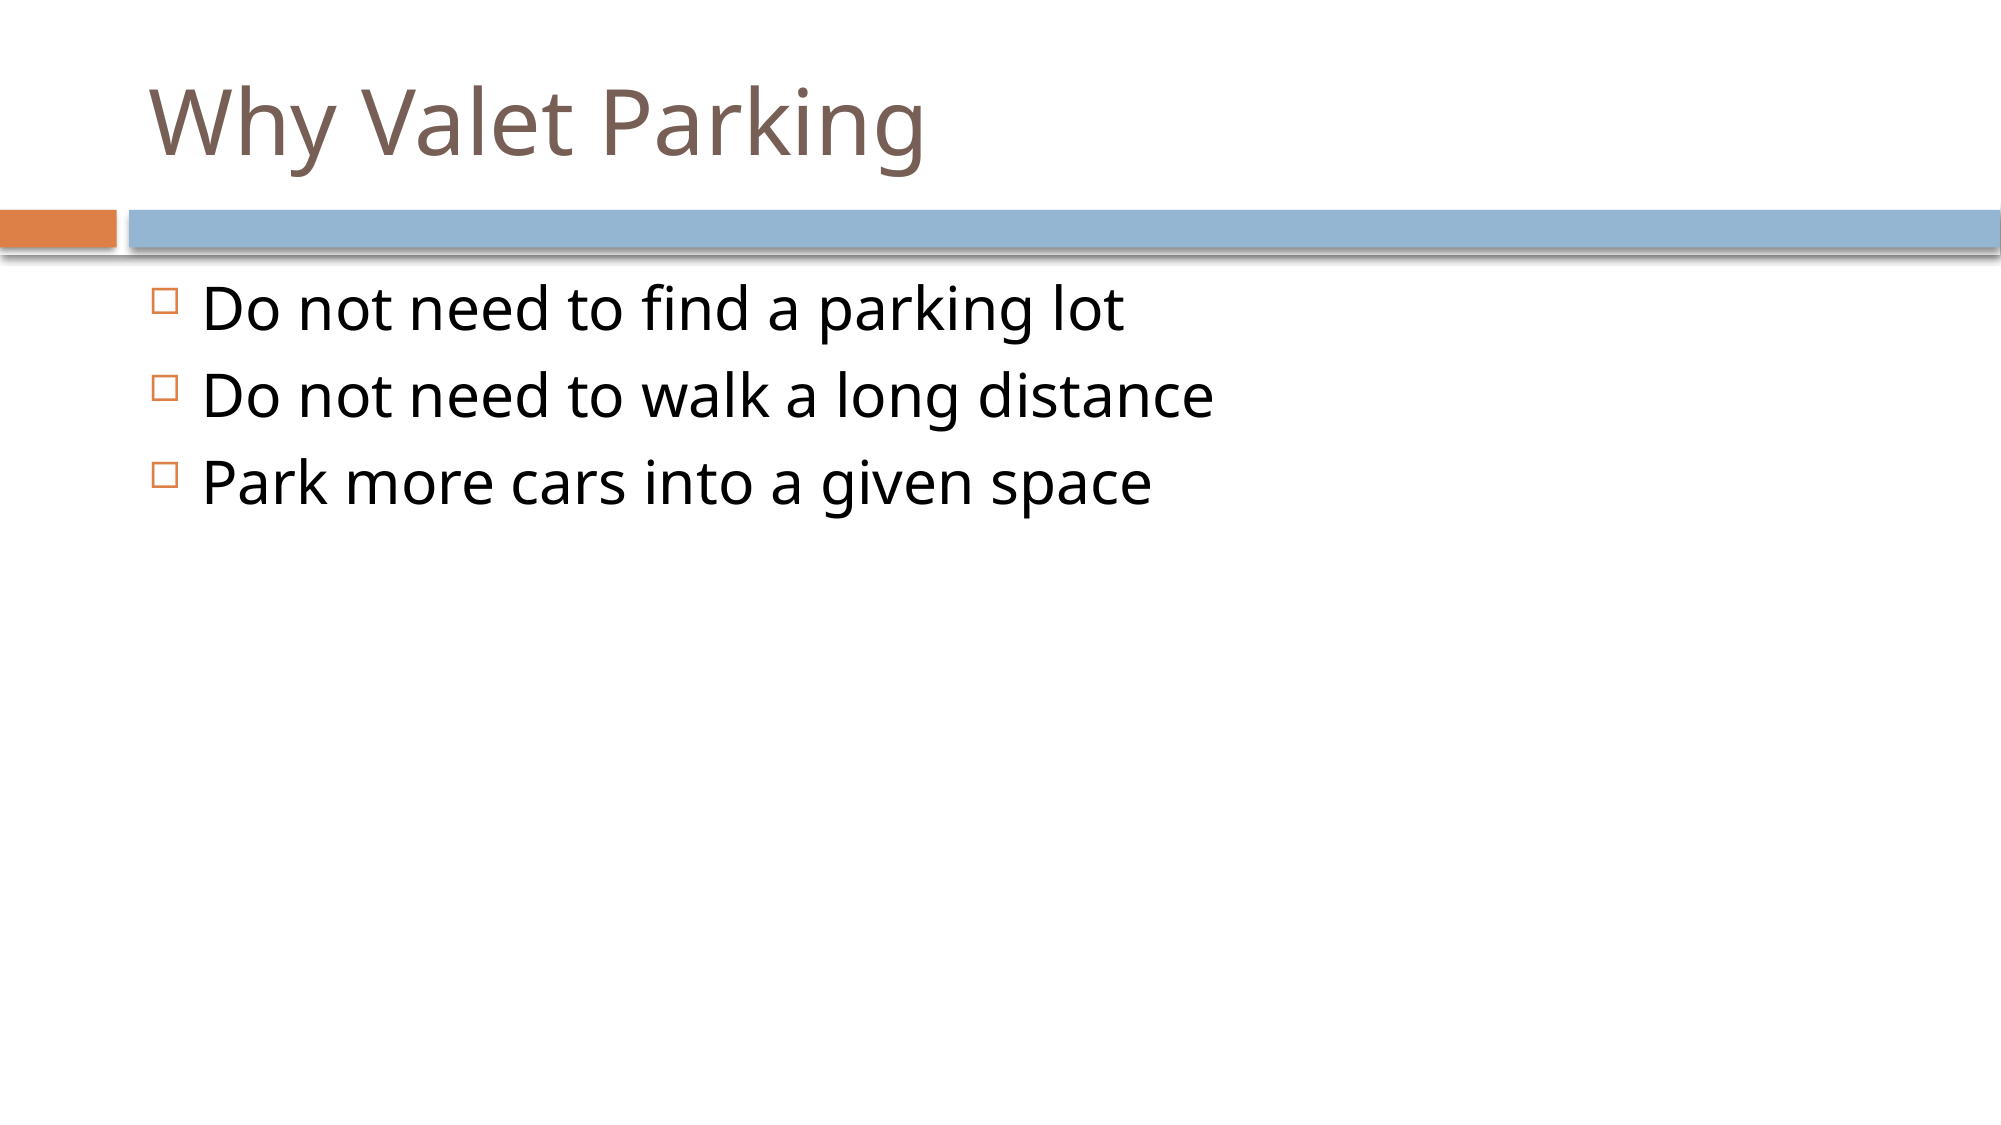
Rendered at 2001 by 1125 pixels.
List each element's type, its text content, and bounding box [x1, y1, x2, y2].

list Do not need to find a parking lot Do not need to walk a long distance Park more cars into a given space [133, 262, 1918, 1000]
title Why Valet Parking [133, 37, 1918, 200]
